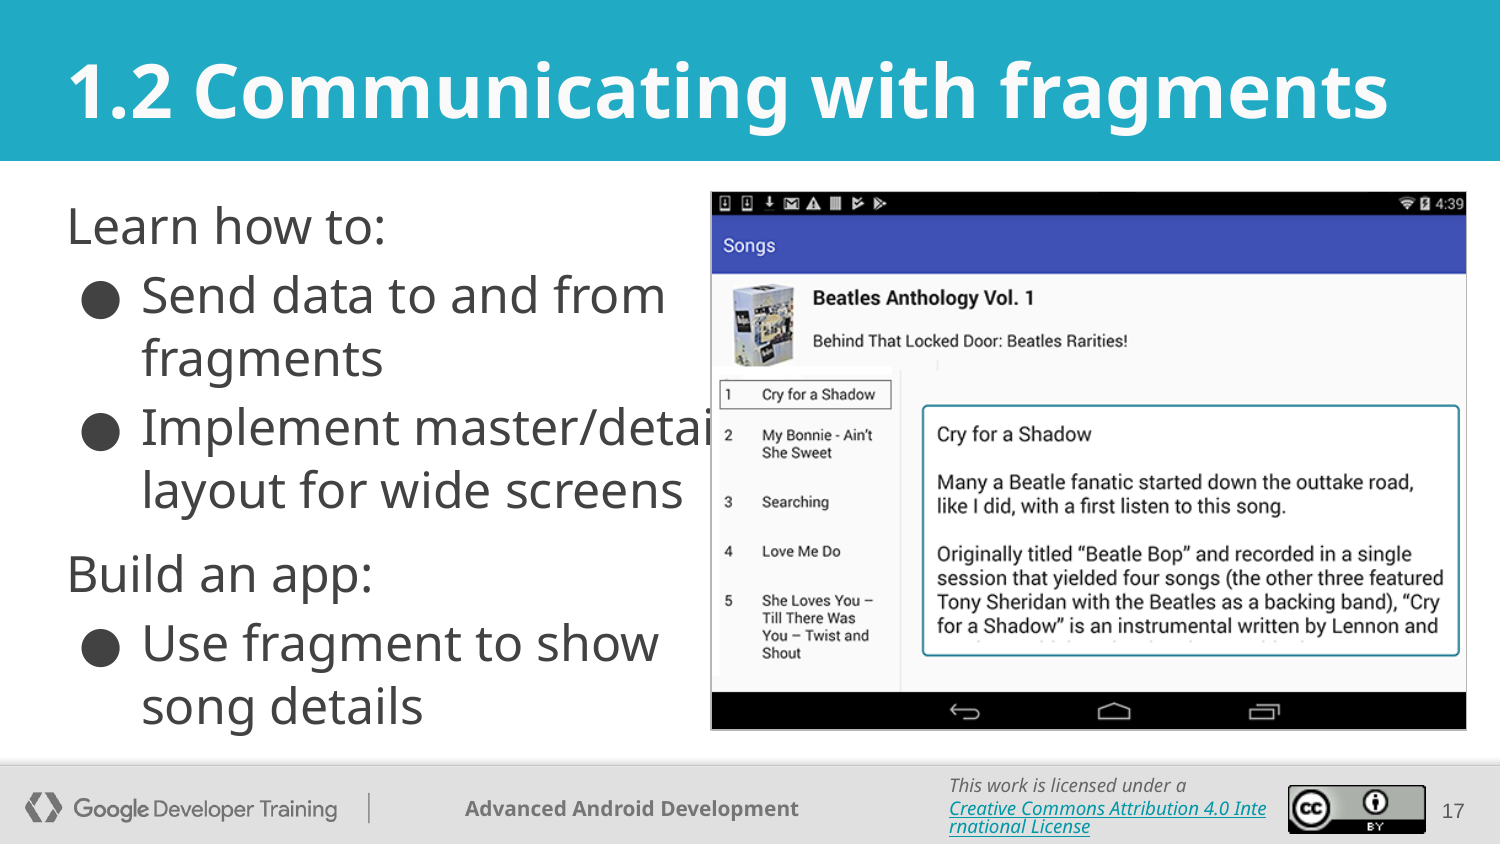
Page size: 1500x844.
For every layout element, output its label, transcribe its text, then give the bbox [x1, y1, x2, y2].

slide_number ‹#› [1389, 777, 1480, 842]
picture [0, 161, 1500, 844]
title 1.2 Communicating with fragments [51, 28, 1449, 122]
list Learn how to: Send data to and from fragments Implement master/detail layout for wide screens Build an app: Use fragment to show song details [51, 176, 1449, 737]
